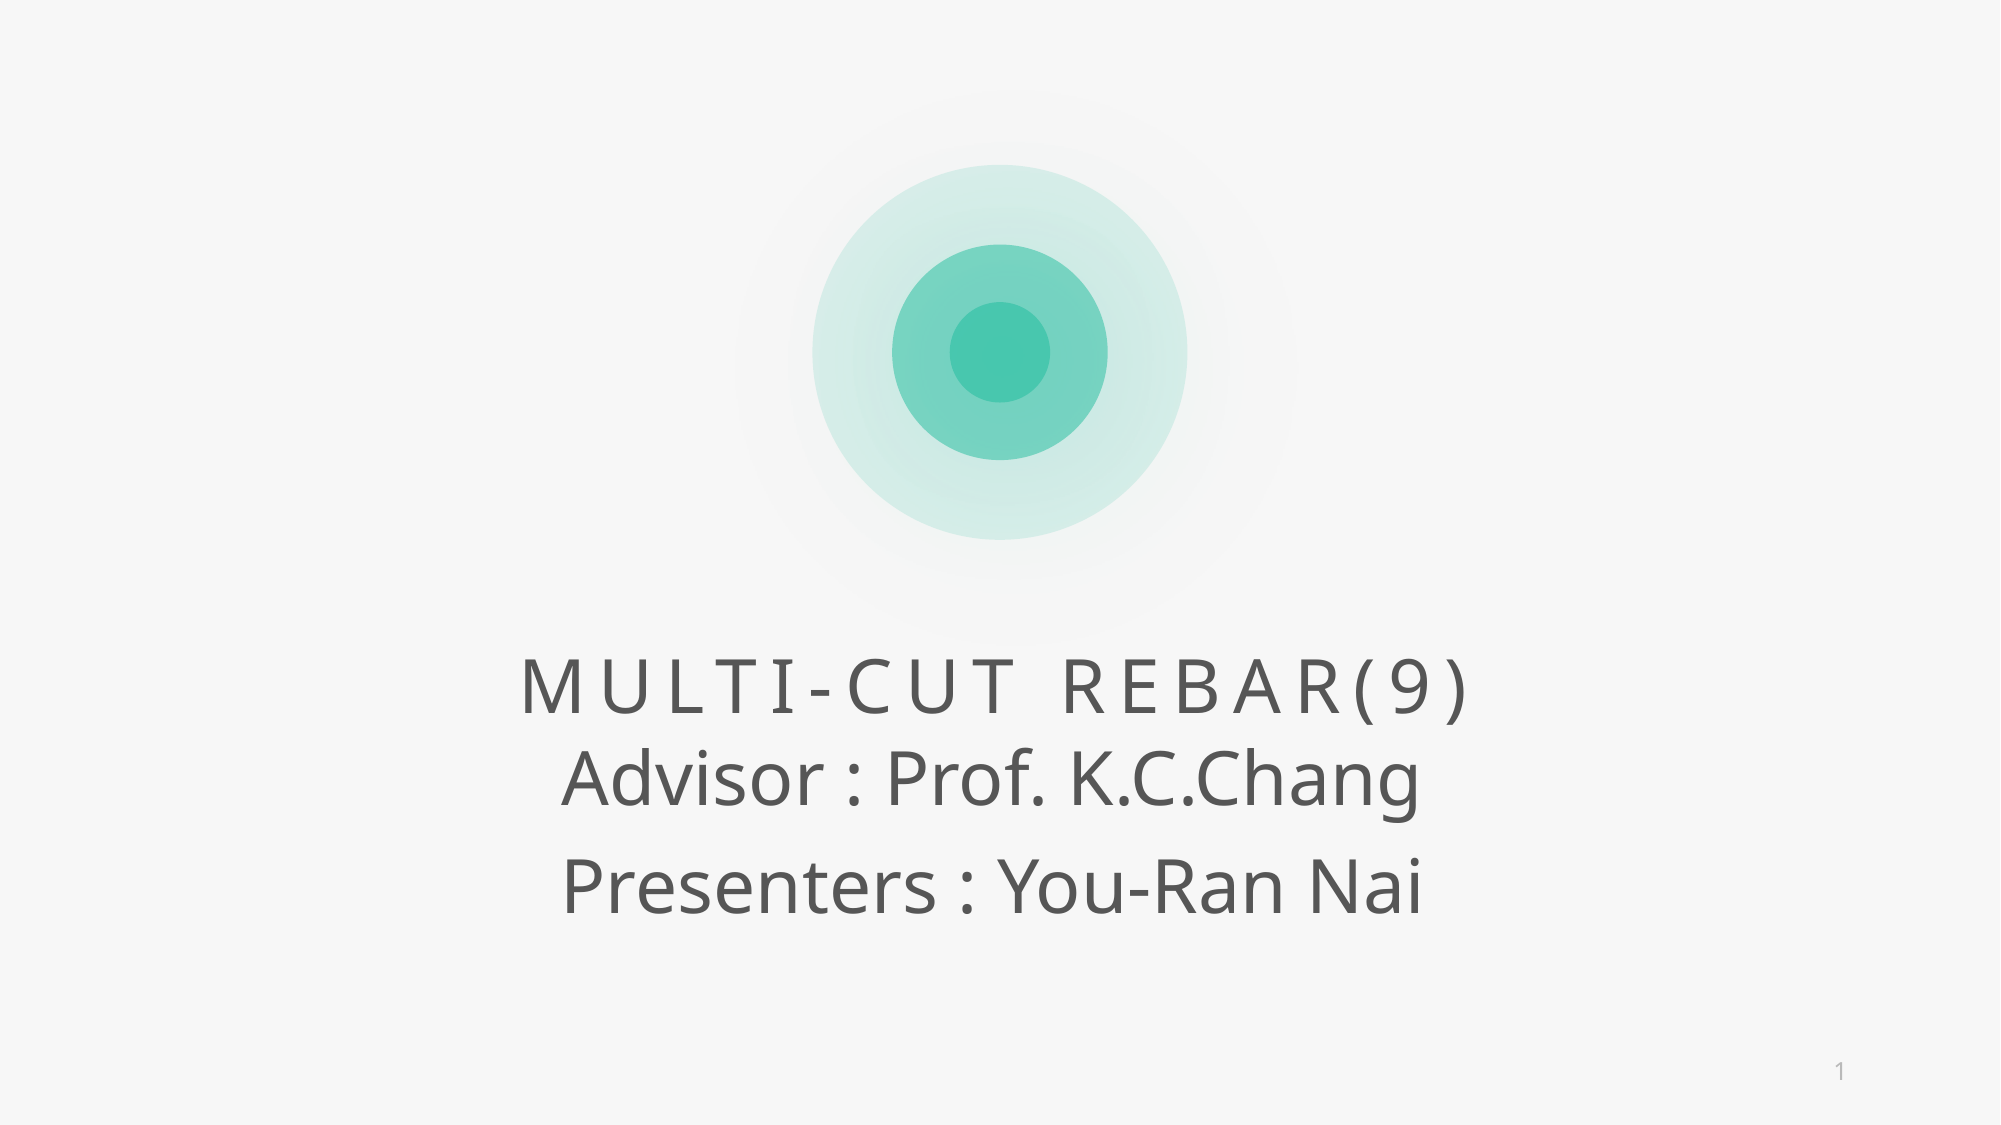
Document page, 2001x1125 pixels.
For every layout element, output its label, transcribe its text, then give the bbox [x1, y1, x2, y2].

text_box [812, 164, 1188, 540]
text_box MULTI-CUT REBAR(9) [408, 612, 1592, 705]
slide_number 1 [1412, 1042, 1863, 1103]
text_box Advisor : Prof. K.C.Chang Presenters : You-Ran Nai [408, 705, 1592, 936]
